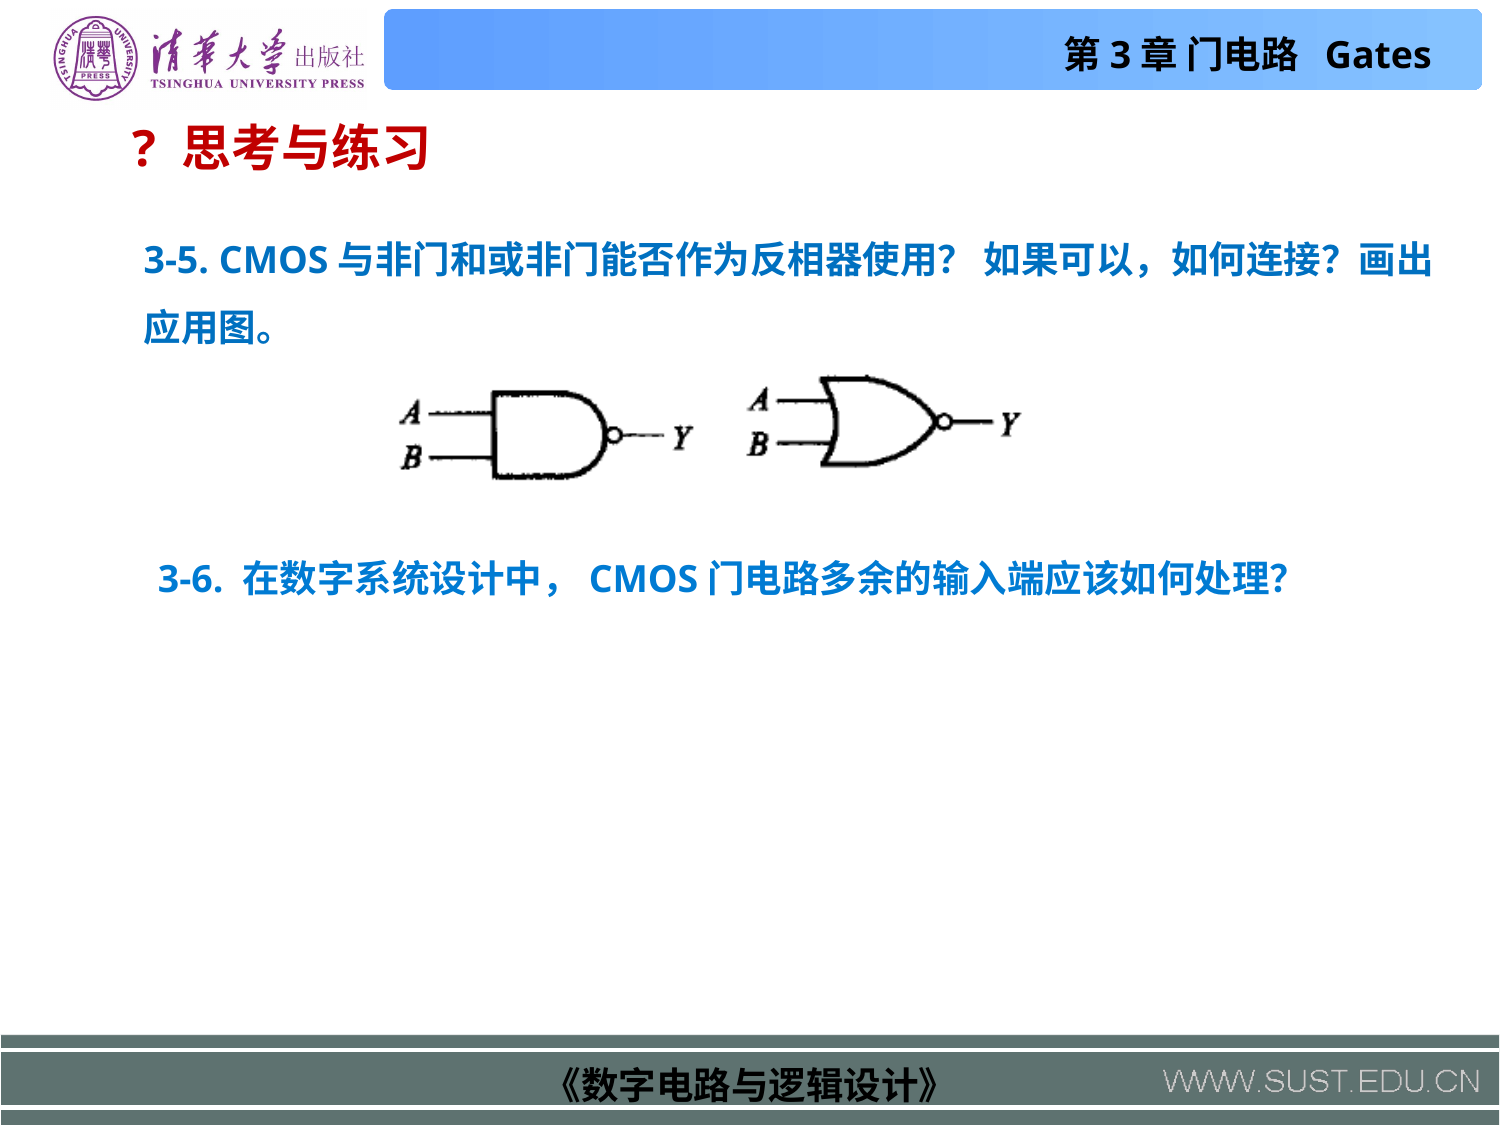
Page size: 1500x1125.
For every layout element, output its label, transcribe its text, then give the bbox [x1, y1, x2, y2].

picture [50, 8, 367, 110]
text_box ? 思考与练习 [117, 108, 447, 184]
text_box 电平表 [1151, 1057, 1492, 1105]
text_box 3-5. CMOS与非门和或非门能否作为反相器使用？ 如果可以，如何连接？画出应用图。 [128, 206, 1468, 357]
picture [379, 370, 1040, 506]
text_box 3-6. 在数字系统设计中，CMOS门电路多余的输入端应该如何处理？ [143, 547, 1323, 608]
